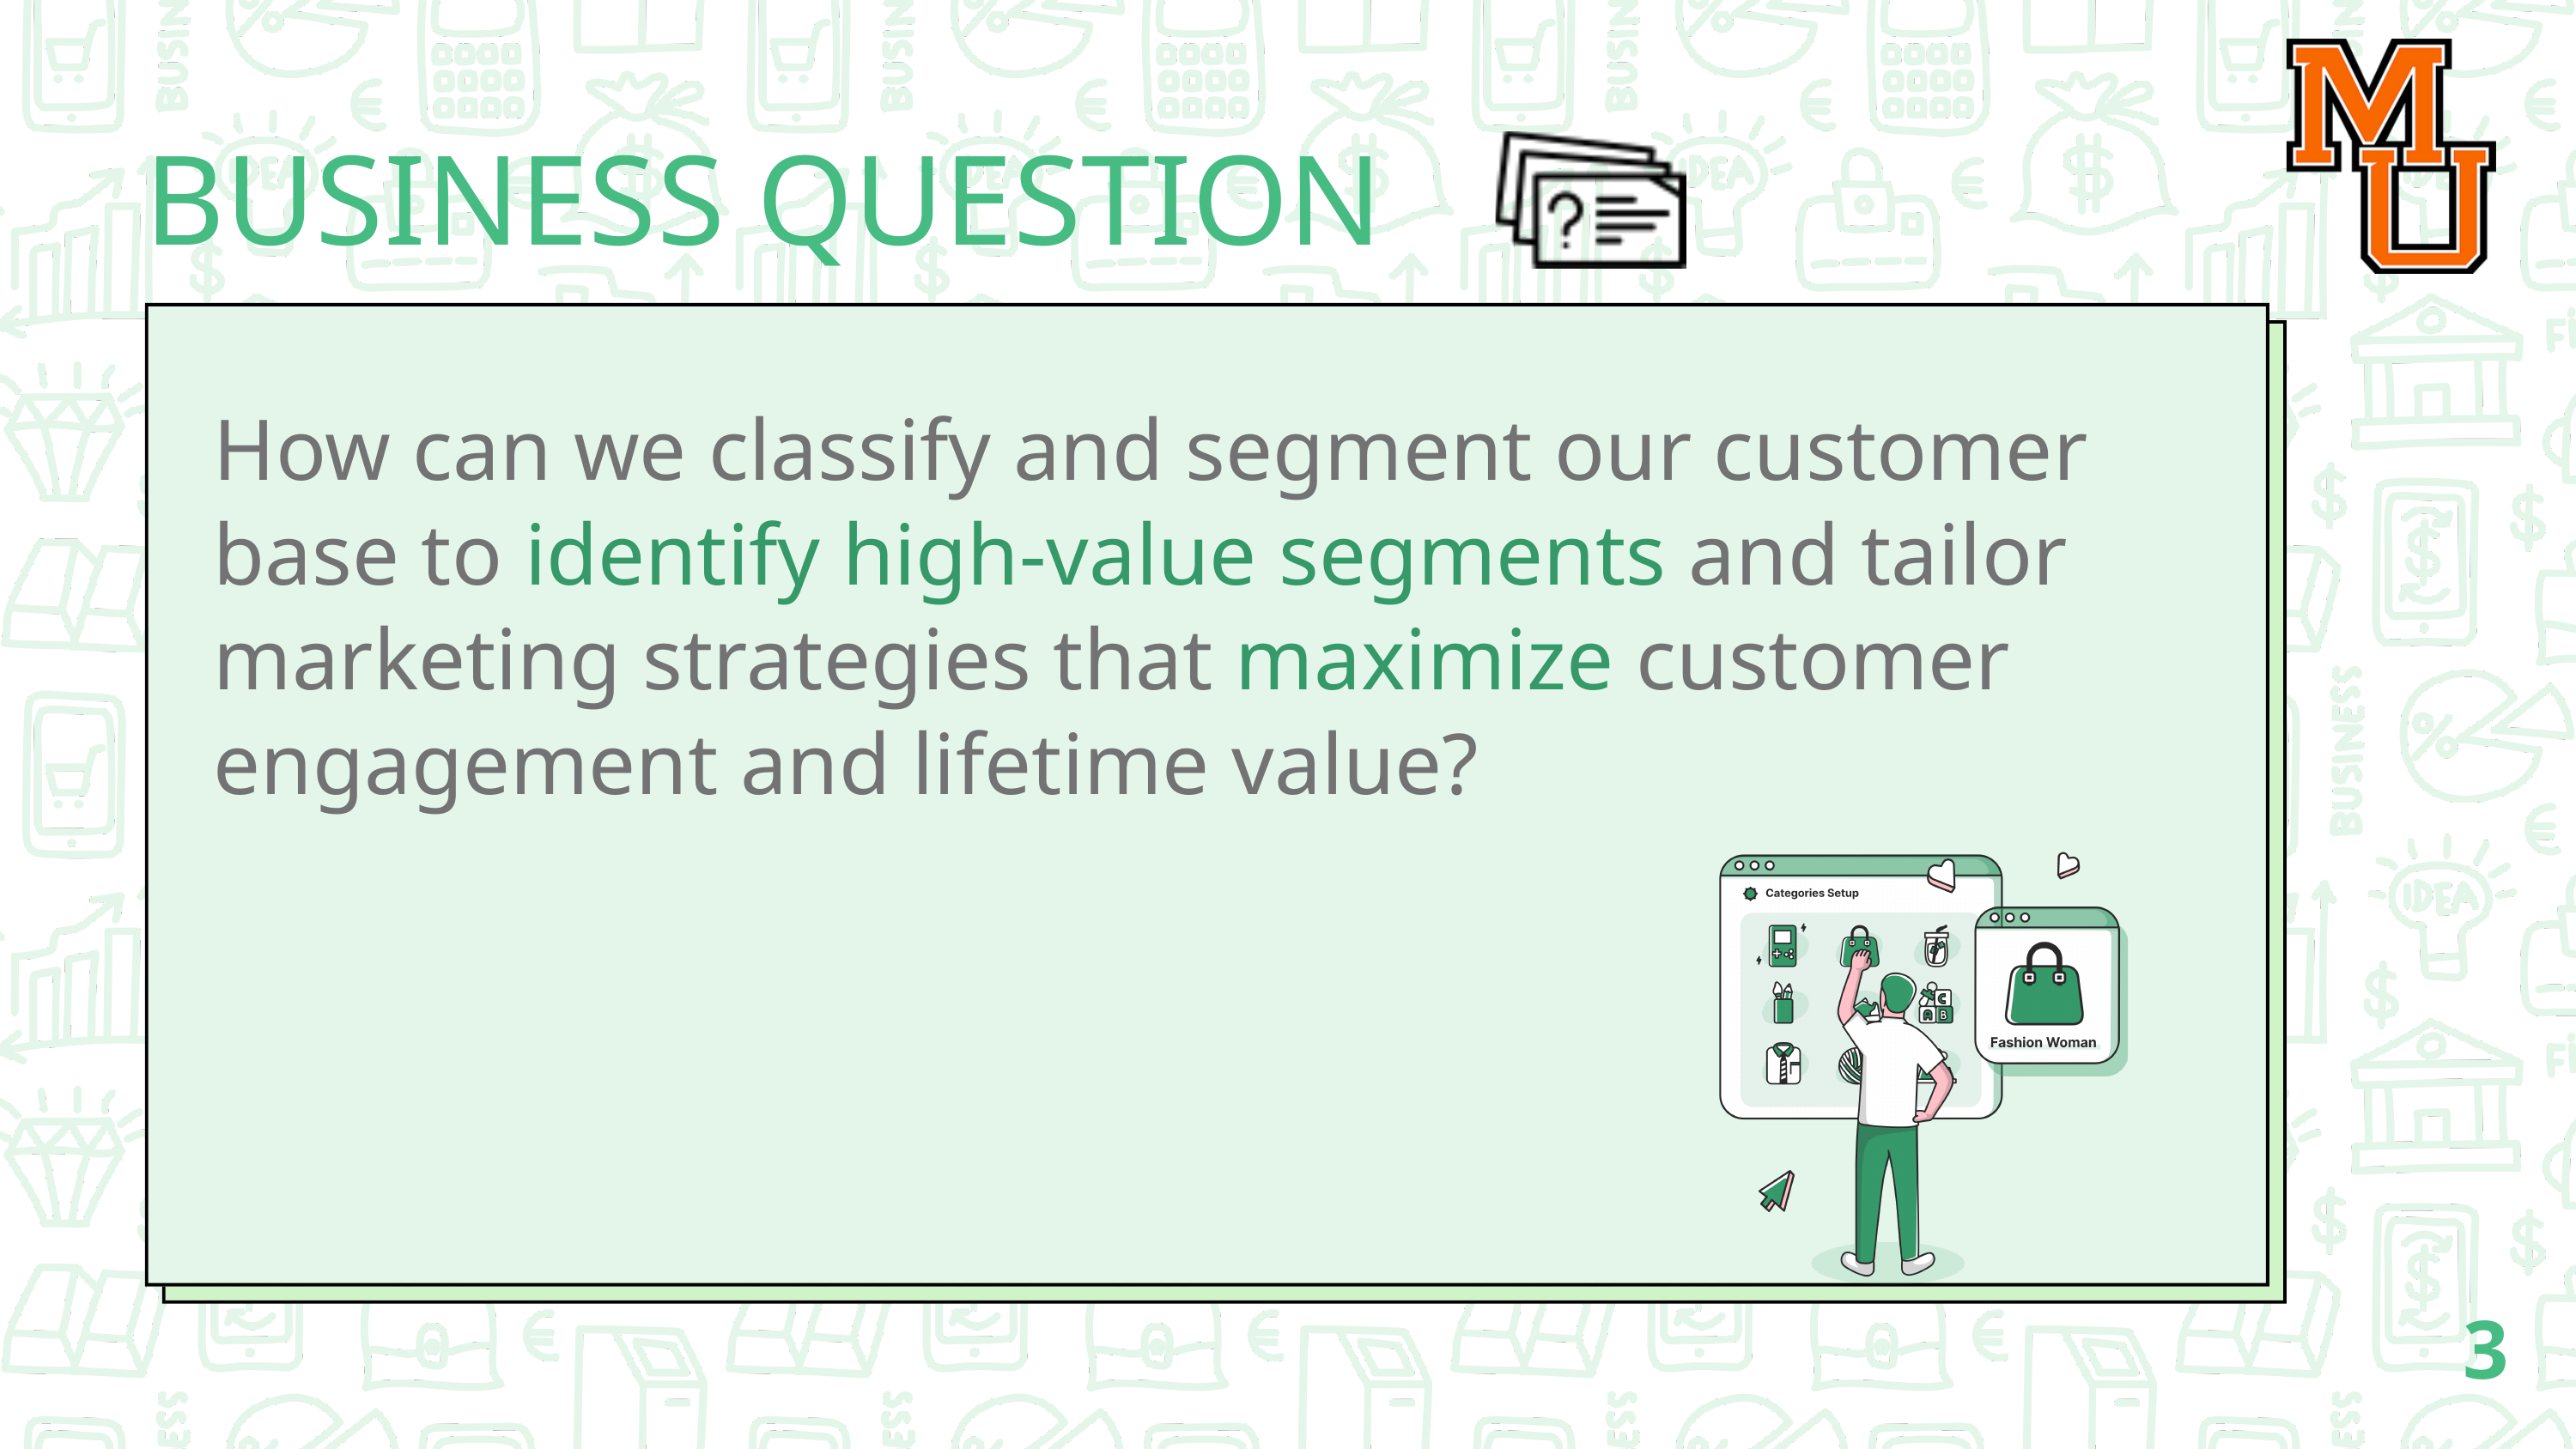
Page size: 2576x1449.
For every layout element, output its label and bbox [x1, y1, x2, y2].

text_box [144, 302, 2287, 1304]
text_box [0, 0, 2576, 1449]
